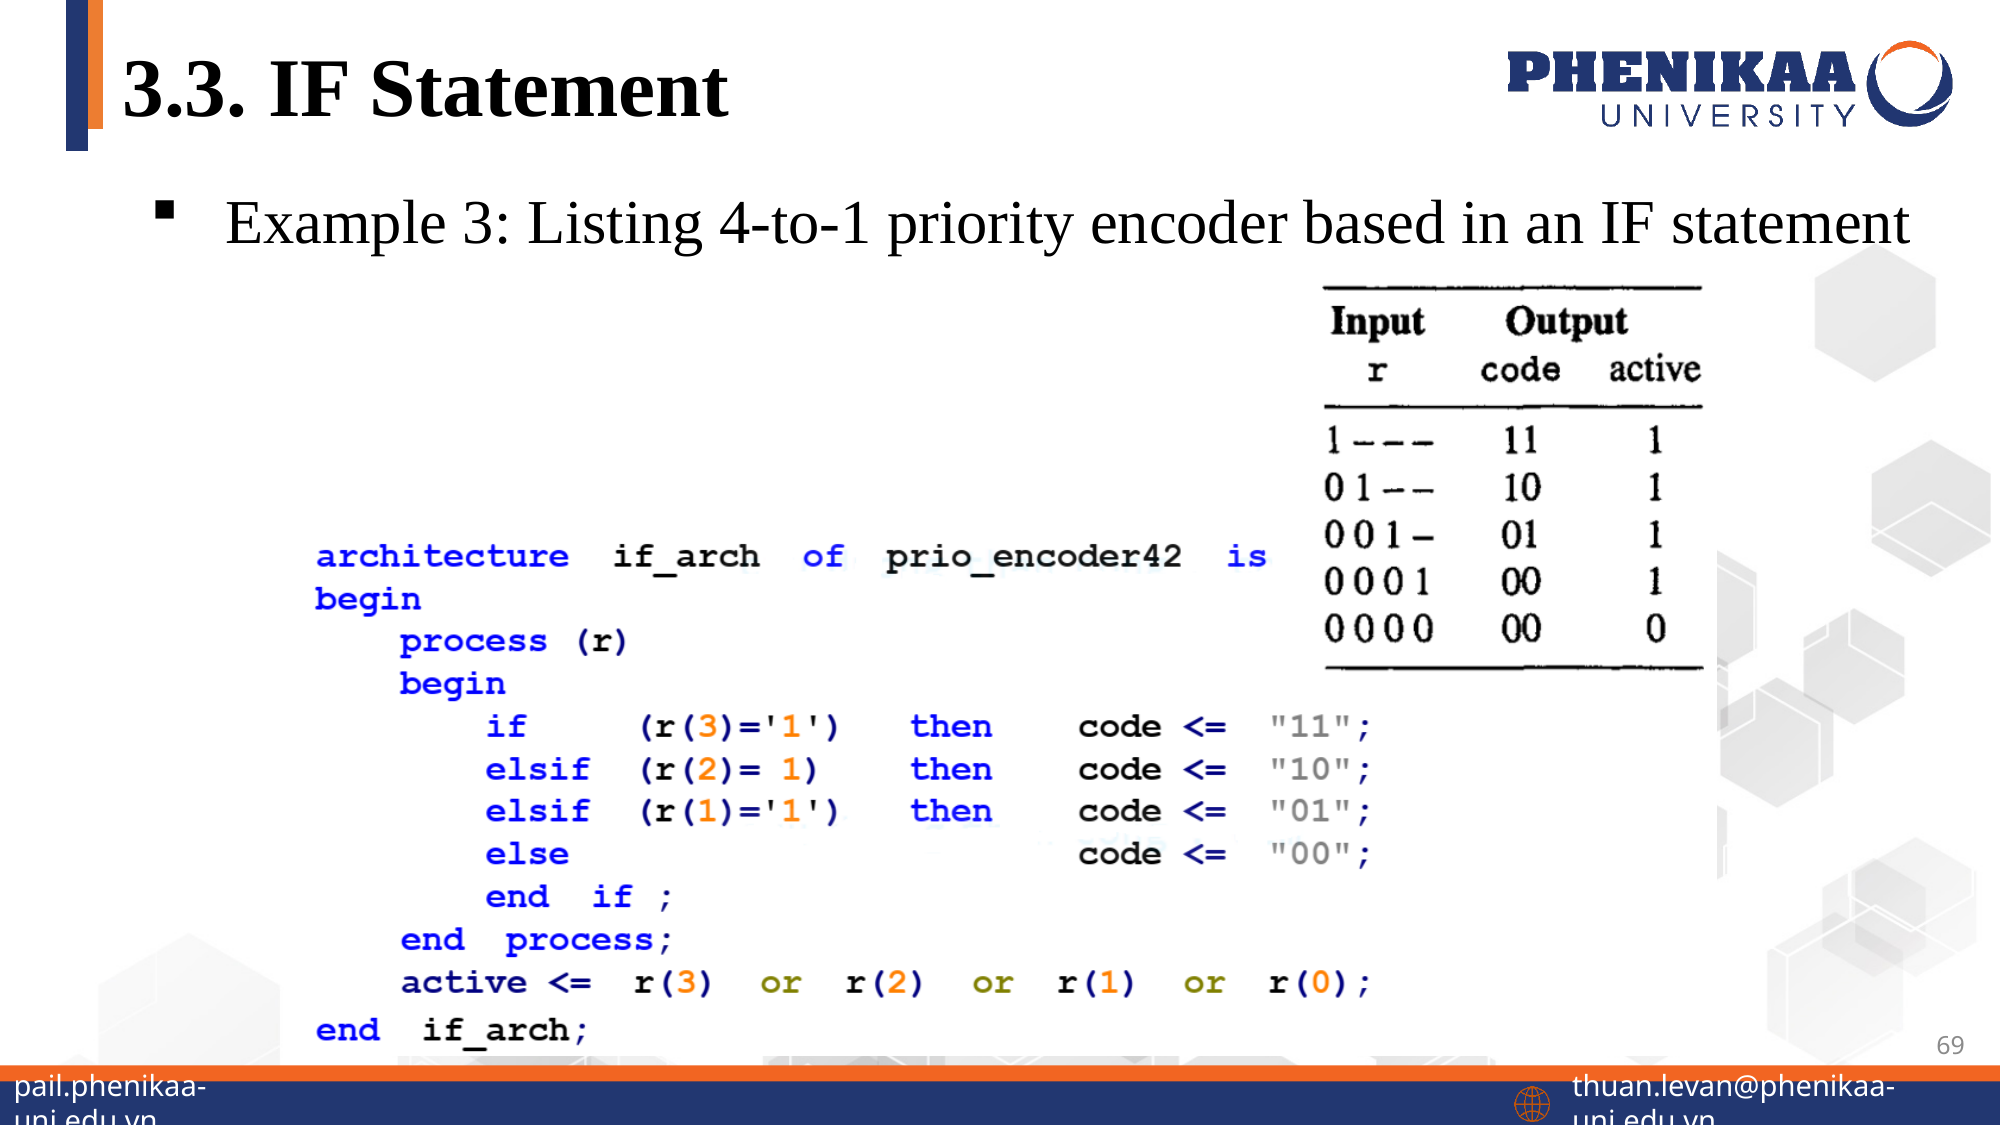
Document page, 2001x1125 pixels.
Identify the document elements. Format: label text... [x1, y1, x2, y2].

slide_number 69 [1529, 1016, 1980, 1077]
picture [0, 0, 2000, 1065]
text_box Example 3: Listing 4-to-1 priority encoder based in an IF statement [135, 173, 1933, 263]
title 3.3. IF Statement [107, 37, 1948, 128]
